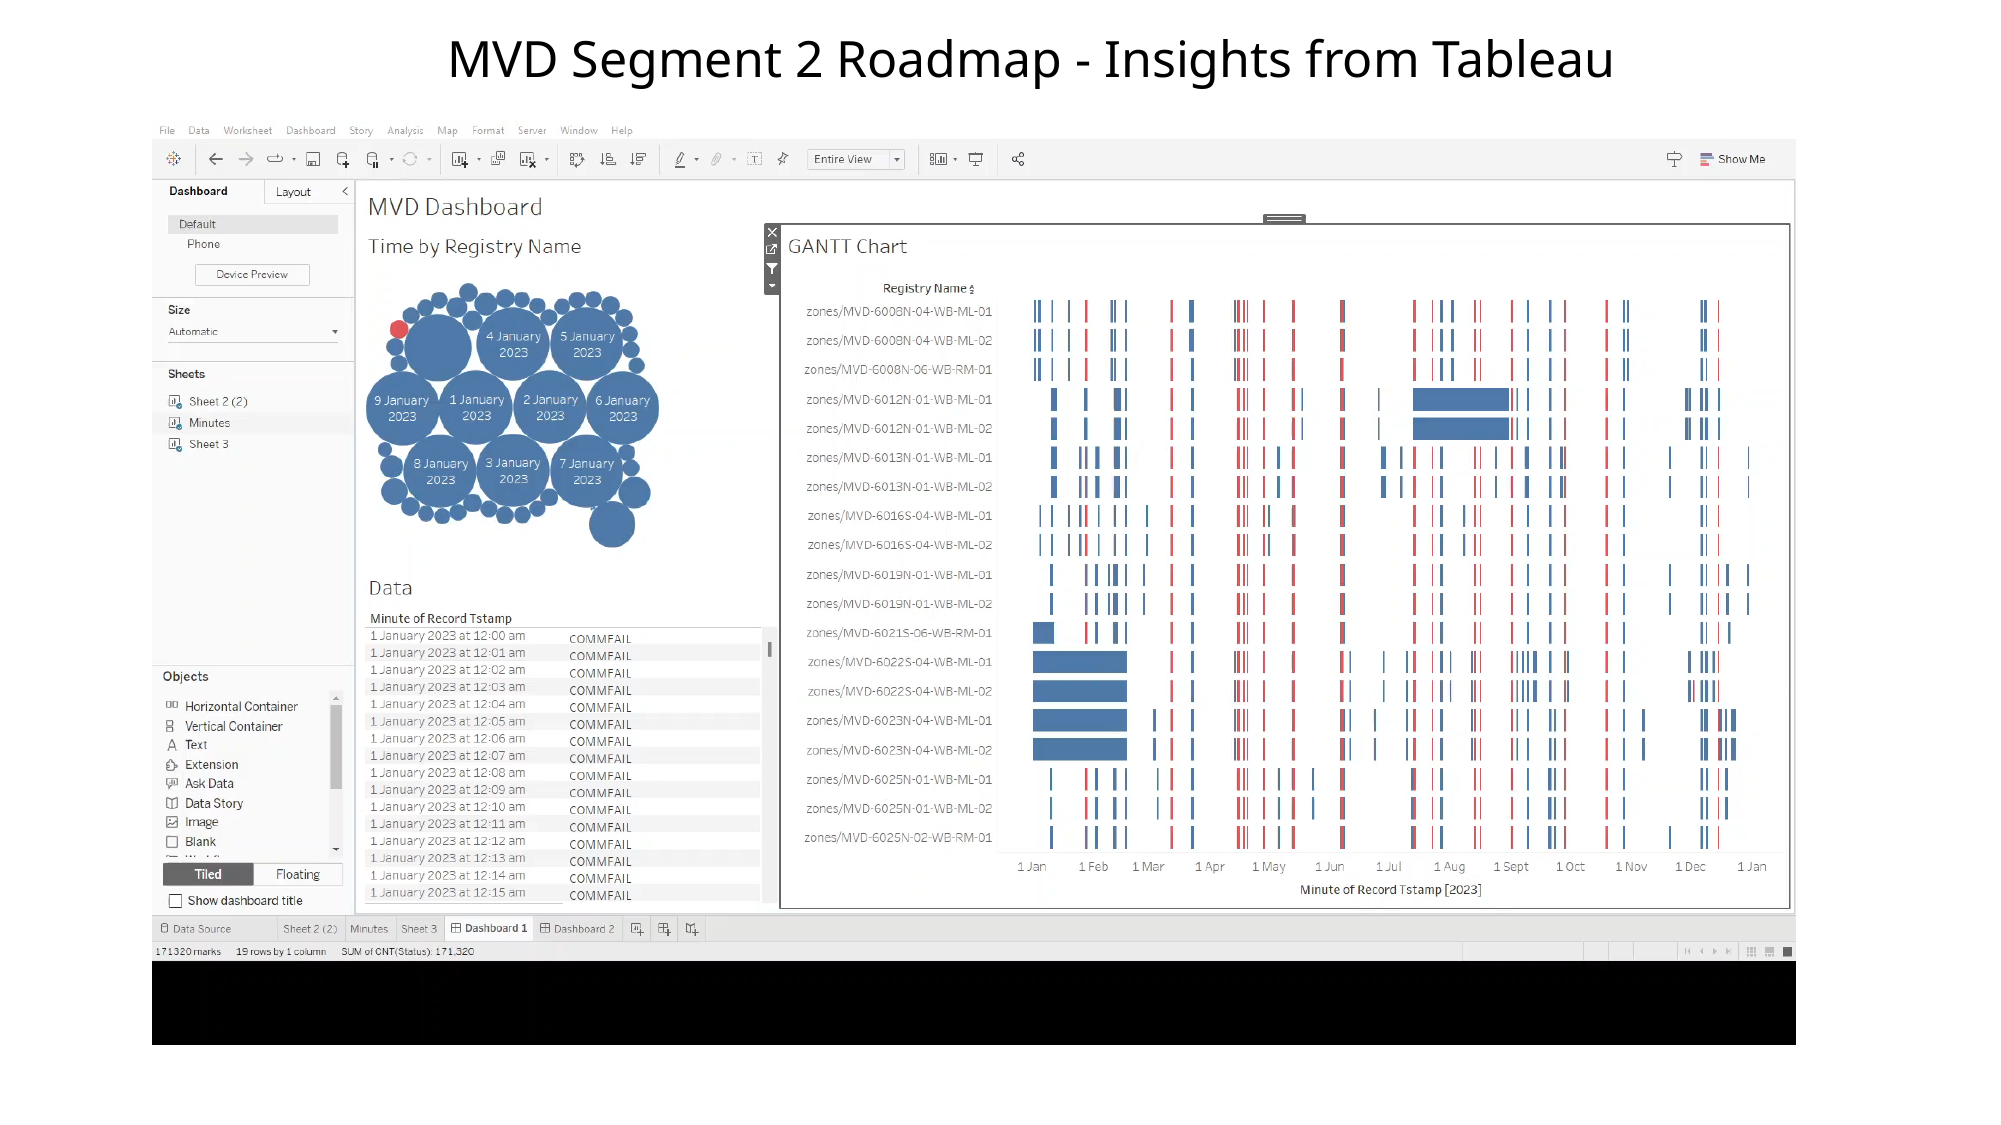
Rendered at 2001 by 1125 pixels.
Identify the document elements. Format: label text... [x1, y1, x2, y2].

text_box MVD Segment 2 Roadmap - Insights from Tableau [432, 20, 1631, 96]
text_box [151, 119, 1797, 1046]
